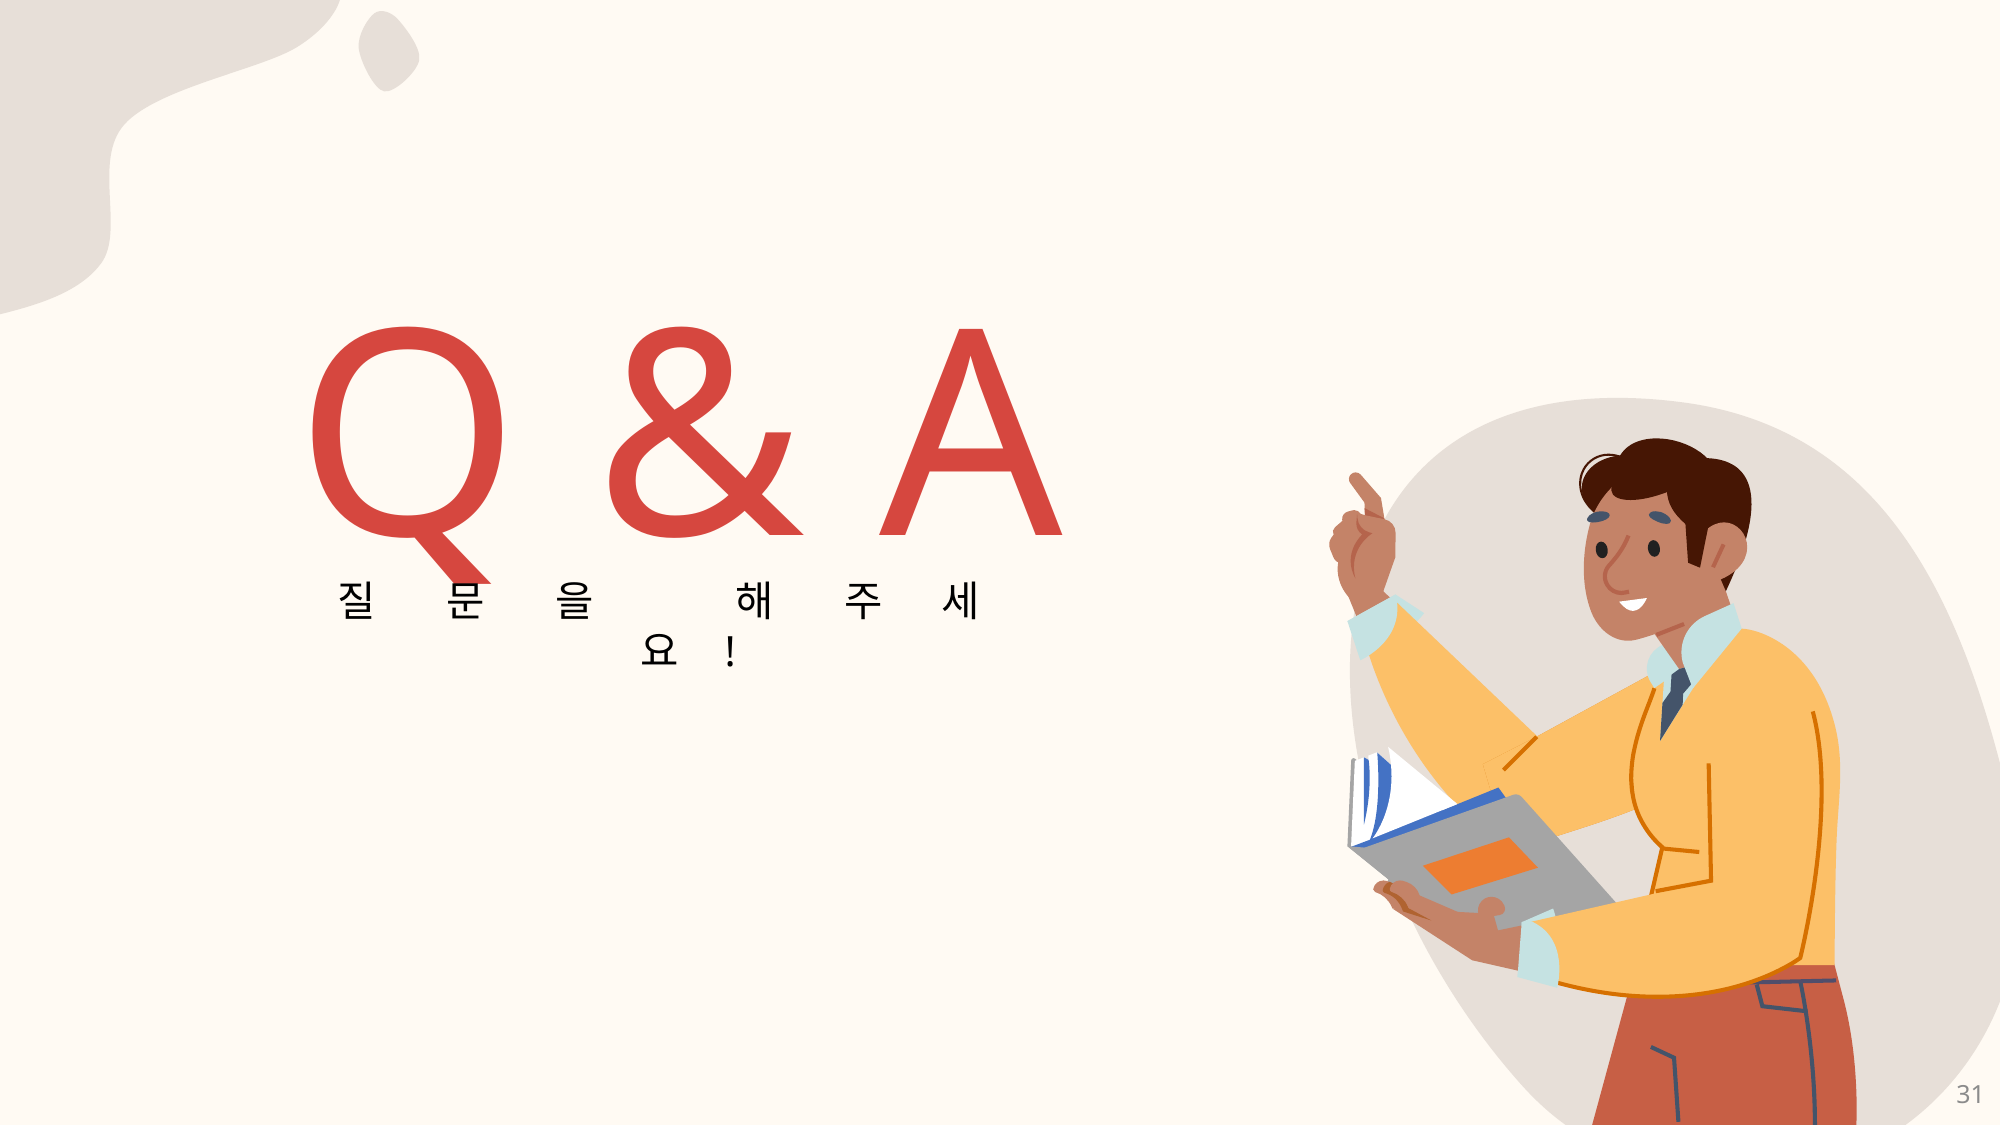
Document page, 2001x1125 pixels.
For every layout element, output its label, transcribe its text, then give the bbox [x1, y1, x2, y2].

text_box [0, 0, 341, 316]
text_box 질 문 을 해 주 세 요 ! [304, 567, 1073, 682]
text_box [1169, 348, 2000, 1125]
text_box Q & A [157, 322, 1202, 563]
text_box [357, 10, 421, 93]
